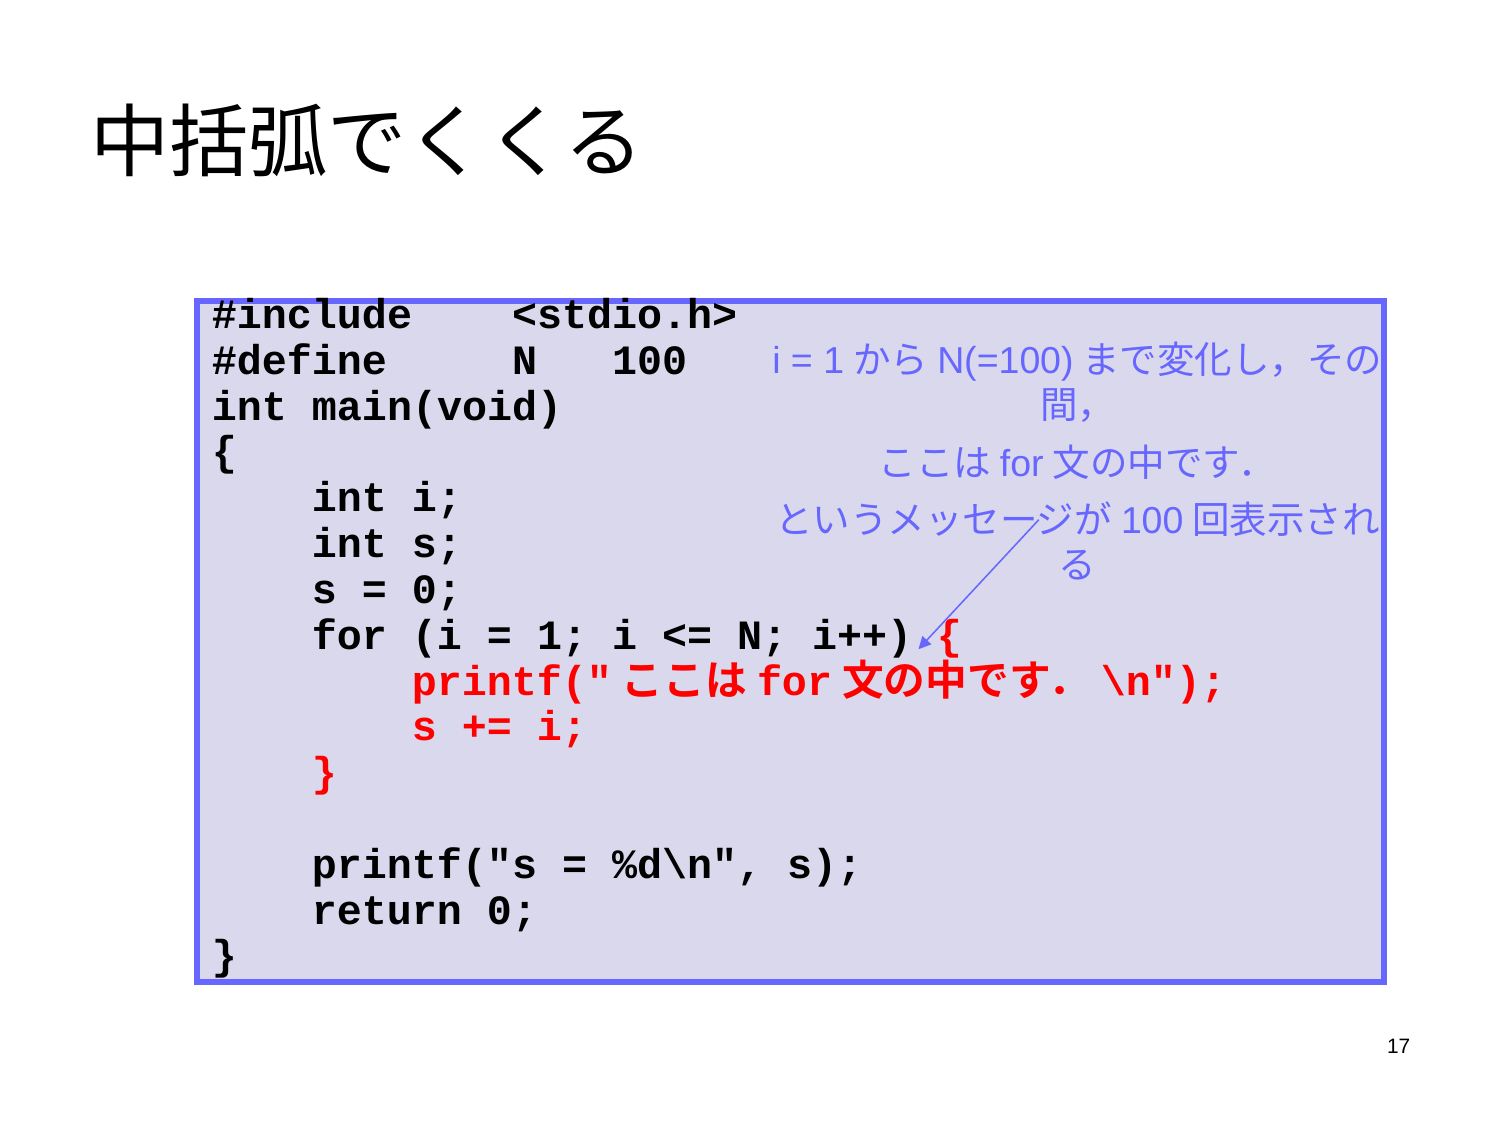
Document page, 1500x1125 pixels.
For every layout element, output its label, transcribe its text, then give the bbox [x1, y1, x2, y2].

title 中括弧でくくる [75, 45, 1425, 233]
text_box [918, 594, 970, 650]
slide_number 17 [1074, 1024, 1426, 1101]
text_box #include <stdio.h> #define N 100 int main(void) { int i; int s; s = 0; for (i = 1; i <= N; i++) { printf("ここはfor文の中です．\n"); s += i; } printf("s = %d\n", s); return 0; } [197, 301, 1384, 983]
text_box i = 1からN(=100)まで変化し，その間， ここはfor文の中です． というメッセージが100回表示される [743, 328, 1412, 594]
